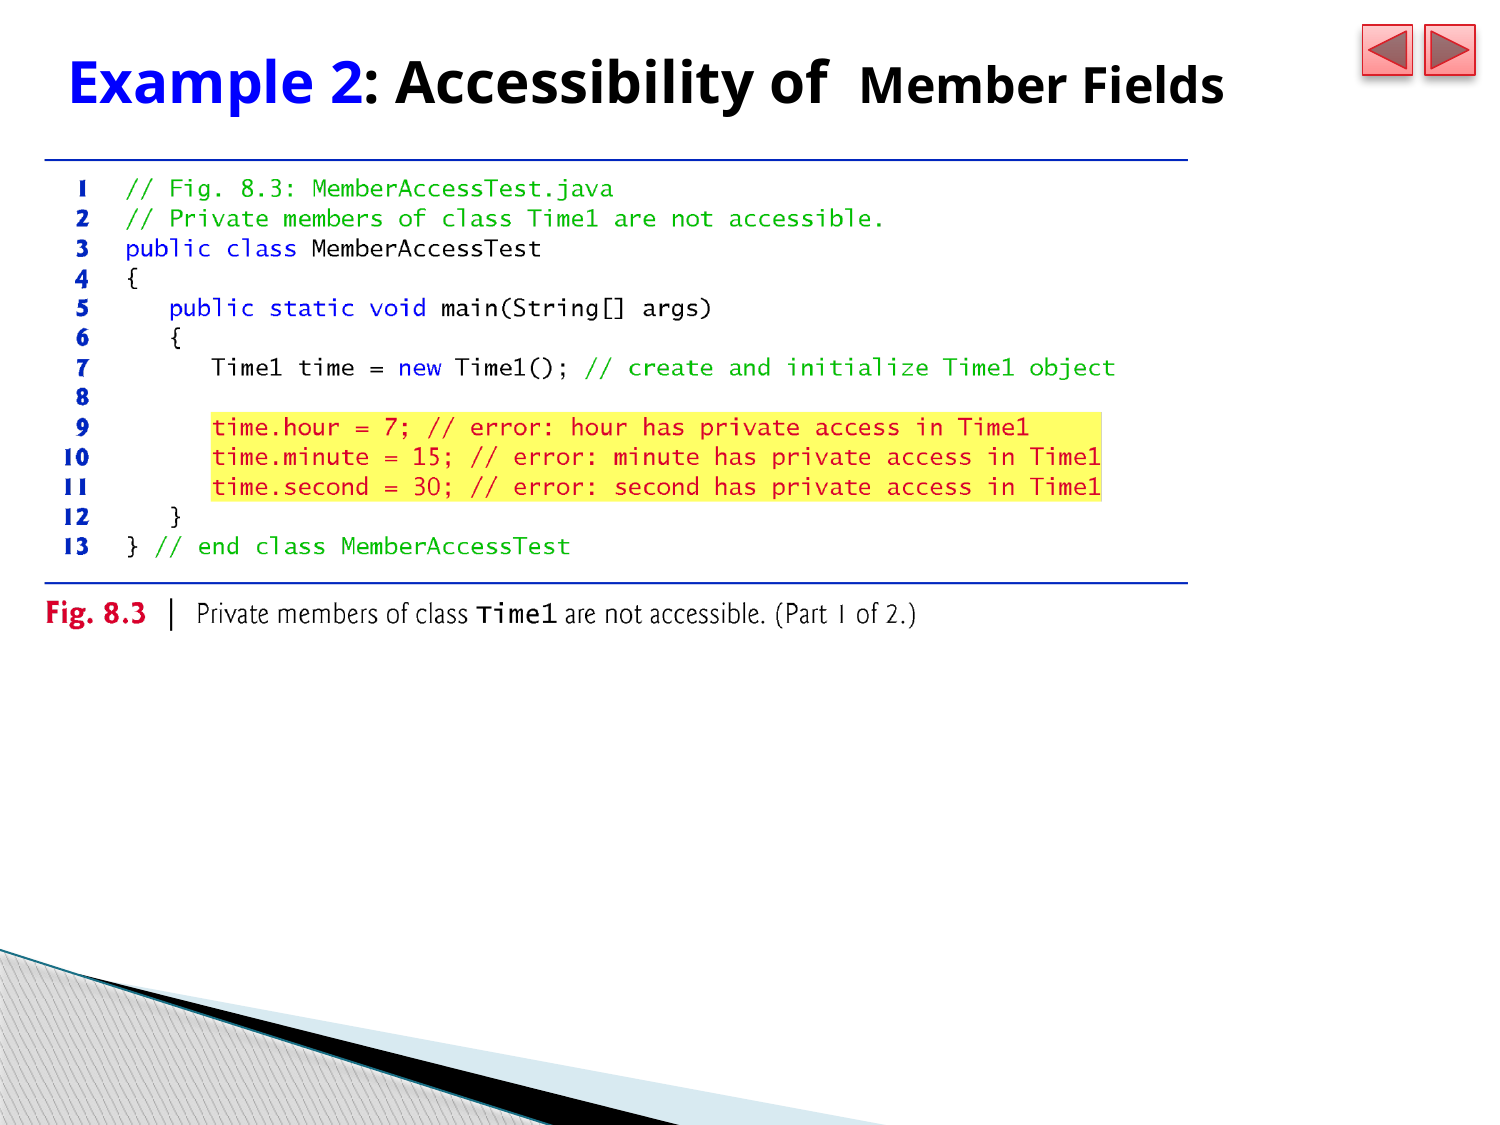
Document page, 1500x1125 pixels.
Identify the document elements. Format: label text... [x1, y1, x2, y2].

picture [0, 106, 1500, 1018]
text_box Example 2: Accessibility of Member Fields [37, 37, 1350, 106]
